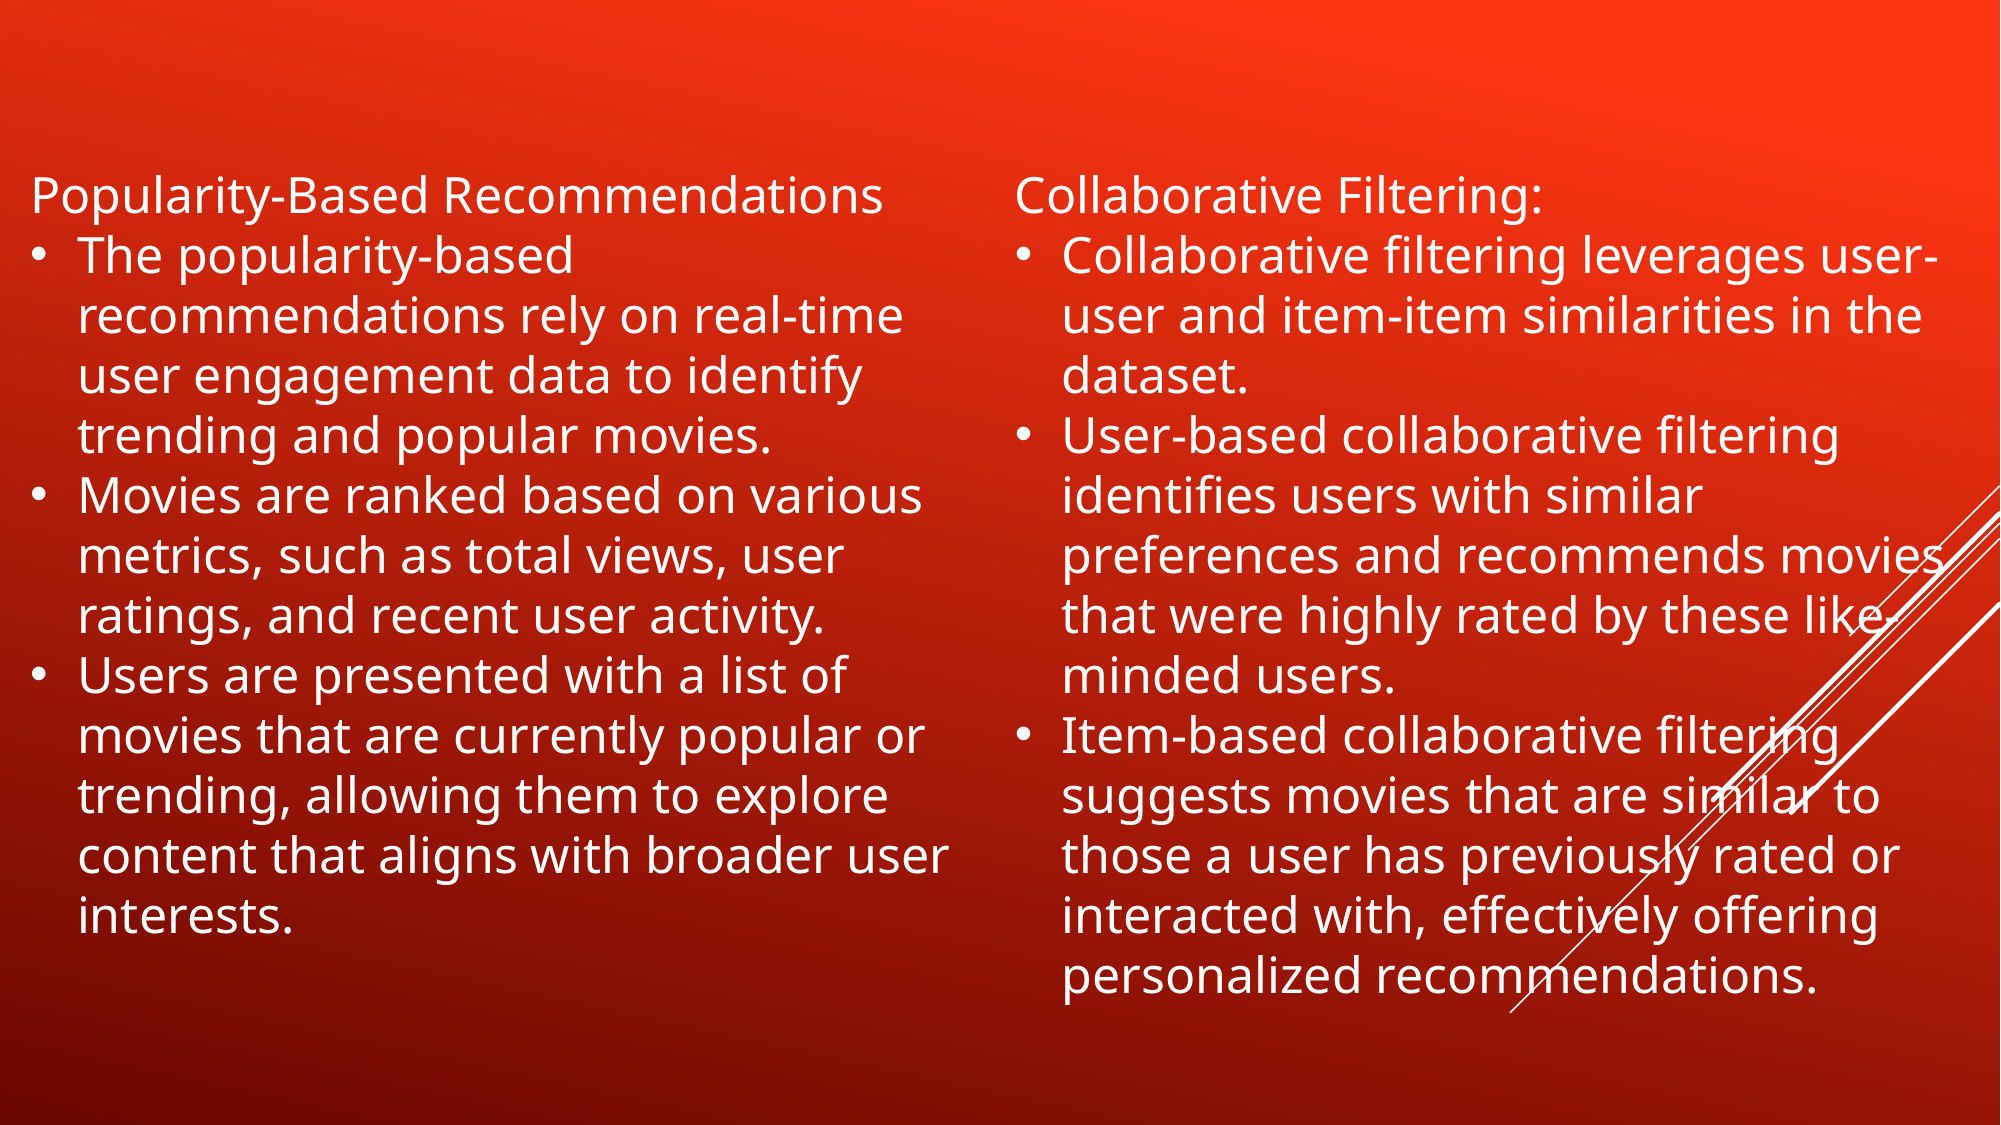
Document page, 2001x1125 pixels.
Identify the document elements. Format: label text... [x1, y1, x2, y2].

text_box Collaborative Filtering: Collaborative filtering leverages user-user and item-item similarities in the dataset. User-based collaborative filtering identifies users with similar preferences and recommends movies that were highly rated by these like-minded users. Item-based collaborative filtering suggests movies that are similar to those a user has previously rated or interacted with, effectively offering personalized recommendations. [999, 156, 2000, 1011]
text_box Popularity-Based Recommendations The popularity-based recommendations rely on real-time user engagement data to identify trending and popular movies. Movies are ranked based on various metrics, such as total views, user ratings, and recent user activity. Users are presented with a list of movies that are currently popular or trending, allowing them to explore content that aligns with broader user interests. [15, 156, 999, 951]
